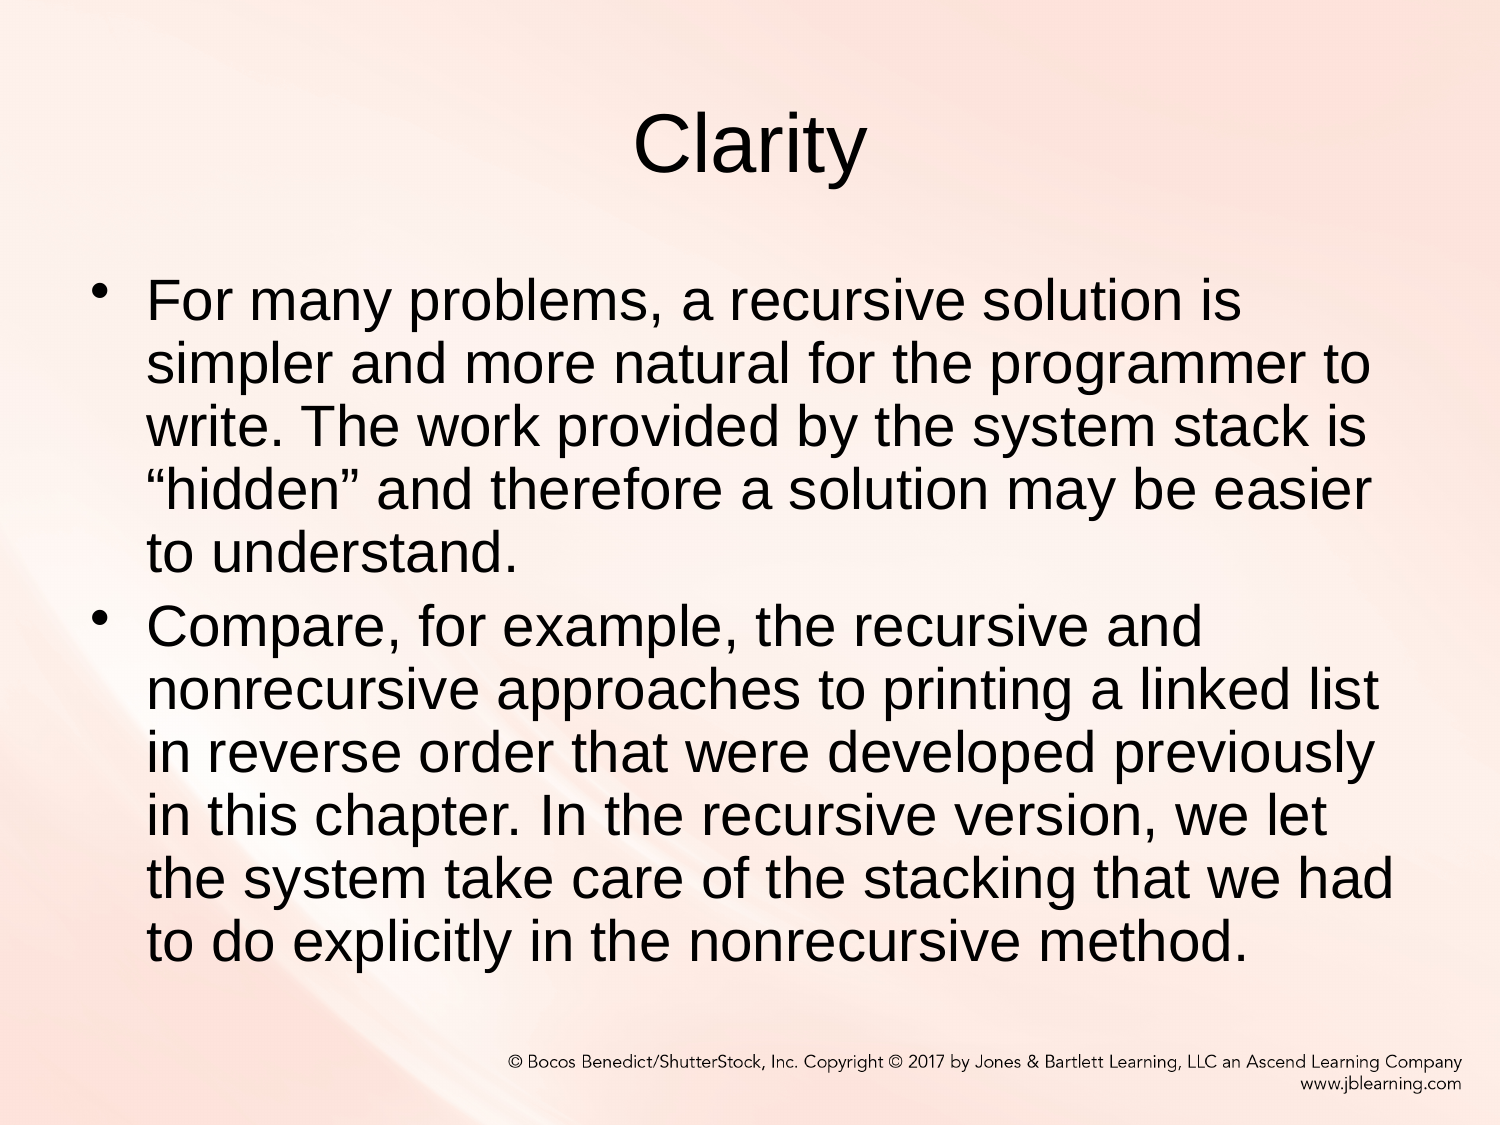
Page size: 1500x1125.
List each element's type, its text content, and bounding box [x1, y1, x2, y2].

picture [0, 0, 1500, 1125]
list For many problems, a recursive solution is simpler and more natural for the programmer to write. The work provided by the system stack is “hidden” and therefore a solution may be easier to understand. Compare, for example, the recursive and nonrecursive approaches to printing a linked list in reverse order that were developed previously in this chapter. In the recursive version, we let the system take care of the stacking that we had to do explicitly in the nonrecursive method. [75, 262, 1425, 1005]
title Clarity [75, 45, 1425, 233]
